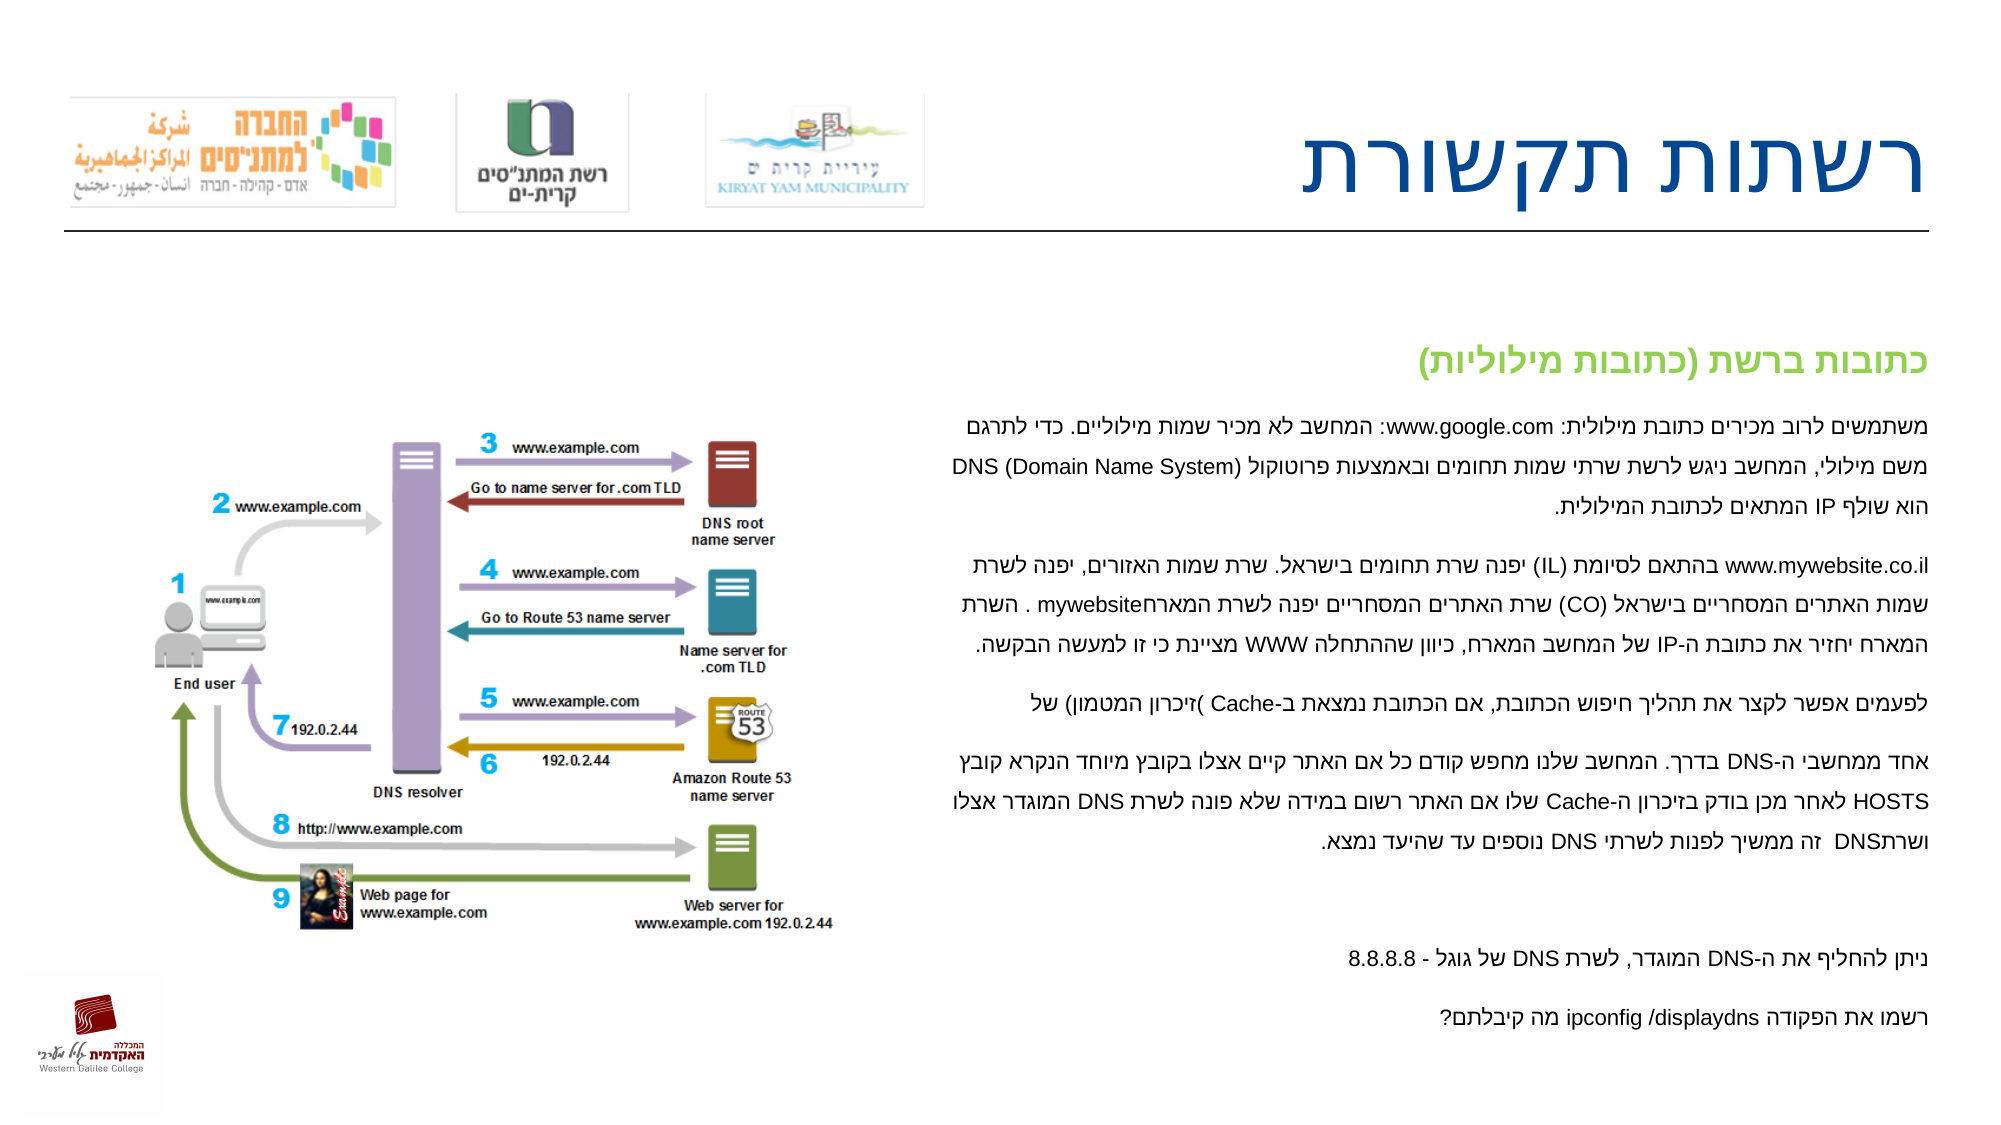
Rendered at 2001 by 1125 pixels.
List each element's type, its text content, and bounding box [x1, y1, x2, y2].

title רשתות תקשורת [64, 55, 1930, 221]
picture [18, 970, 164, 1116]
text_box כתובות ברשת (כתובות מילוליות) משתמשים לרוב מכירים כתובת מילולית: www.google.com: המחשב לא מכיר שמות מילוליים. כדי לתרגם משם מילולי, המחשב ניגש לרשת שרתי שמות תחומים ובאמצעות פרוטוקול DNS (Domain Name System) הוא שולף IP המתאים לכתובת המילולית. www.mywebsite.co.il בהתאם לסיומת (IL) יפנה שרת תחומים בישראל. שרת שמות האזורים, יפנה לשרת שמות האתרים המסחריים בישראל (CO) שרת האתרים המסחריים יפנה לשרת המארחmywebsite . השרת המארח יחזיר את כתובת ה-IP של המחשב המארח, כיוון שההתחלה WWW מציינת כי זו למעשה הבקשה. לפעמים אפשר לקצר את תהליך חיפוש הכתובת, אם הכתובת נמצאת ב-Cache )זיכרון המטמון) של אחד ממחשבי ה-DNS בדרך. המחשב שלנו מחפש קודם כל אם האתר קיים אצלו בקובץ מיוחד הנקרא קובץ HOSTS לאחר מכן בודק בזיכרון ה-Cache שלו אם האתר רשום במידה שלא פונה לשרת DNS המוגדר אצלו ושרתDNS זה ממשיך לפנות לשרתי DNS נוספים עד שהיעד נמצא. ניתן להחליף את ה-DNS המוגדר, לשרת DNS של גוגל - 8.8.8.8 רשמו את הפקודה ipconfig /displaydns מה קיבלתם? [924, 309, 1930, 1043]
picture [154, 414, 840, 939]
picture [70, 93, 925, 213]
